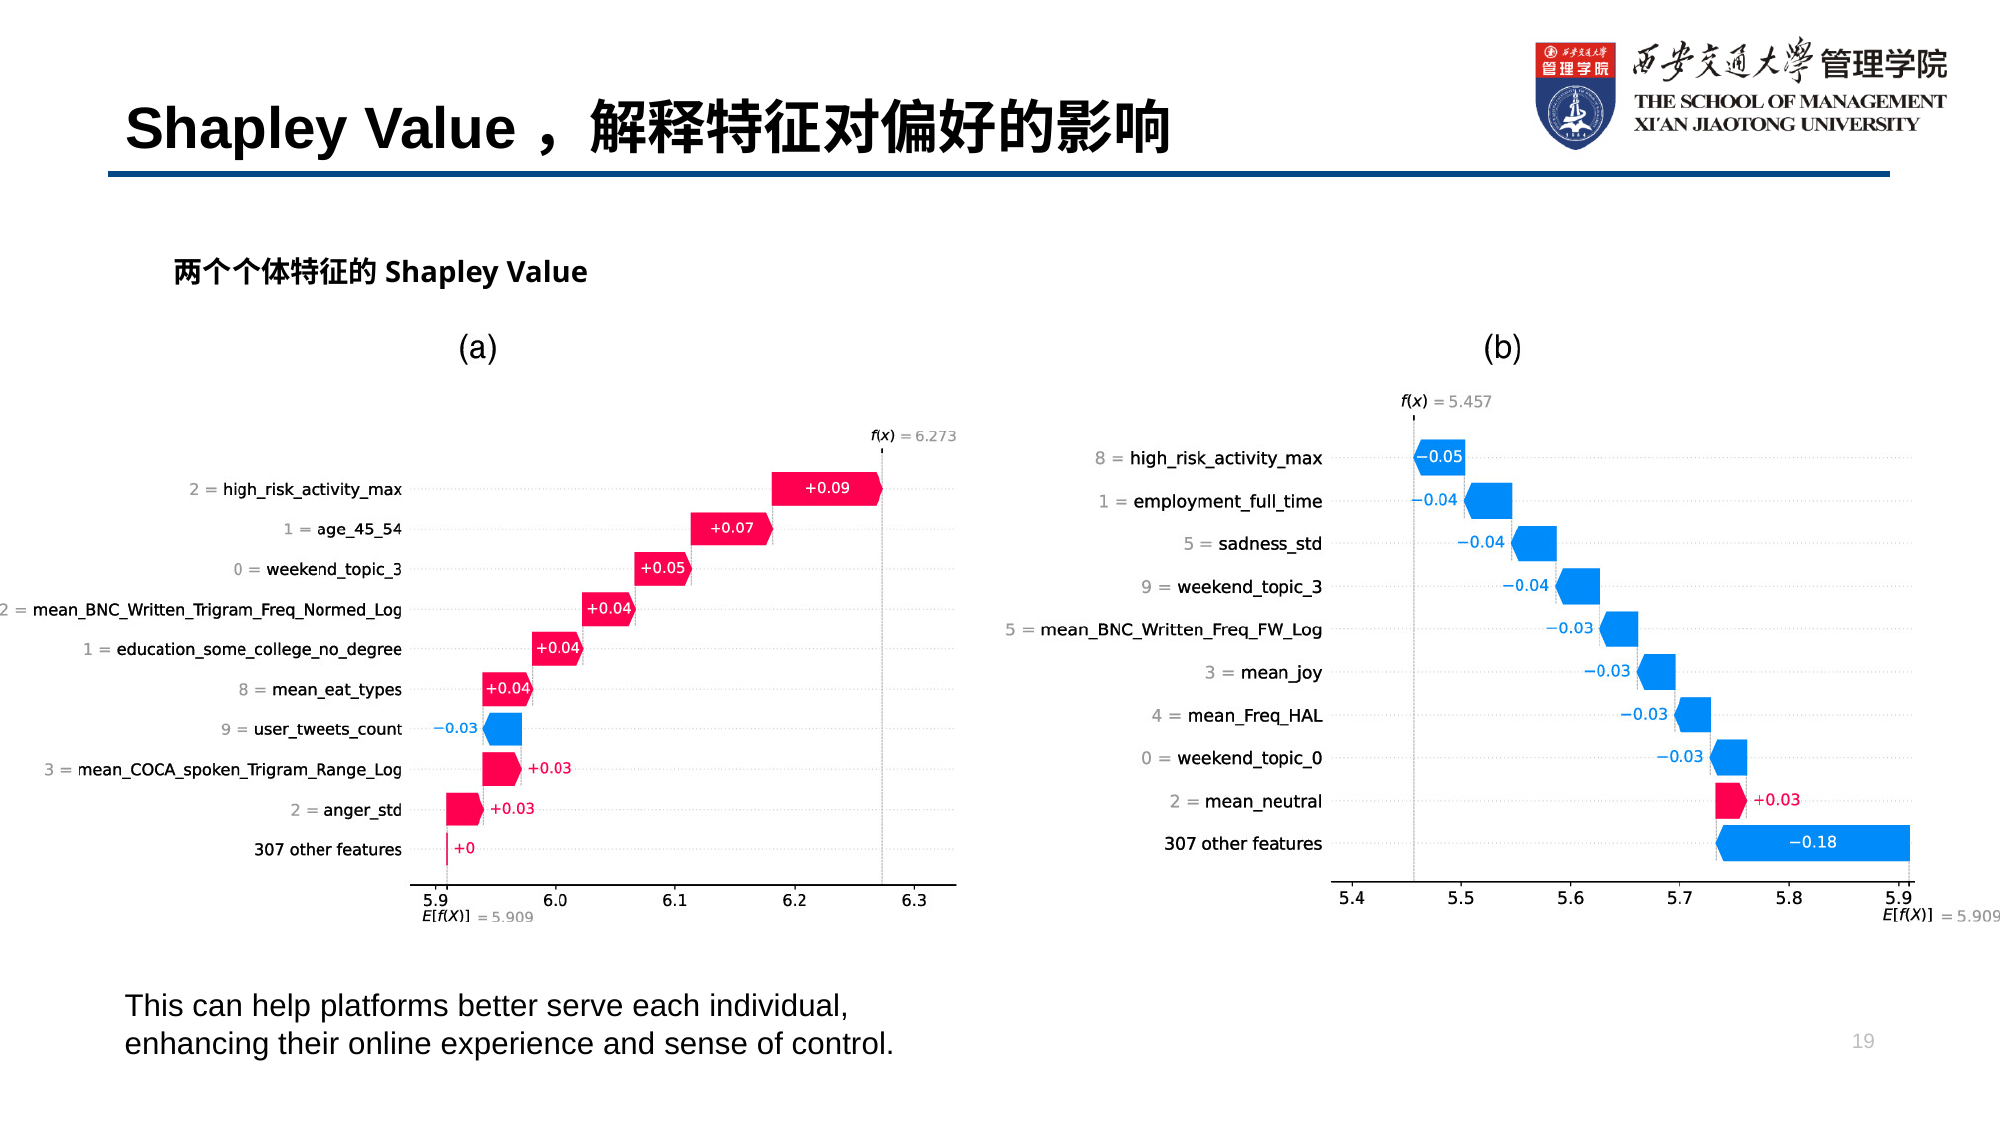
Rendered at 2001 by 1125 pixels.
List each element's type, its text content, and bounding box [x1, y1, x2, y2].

slide_number 19 [1412, 1023, 1890, 1058]
title Shapley Value，解释特征对偏好的影响 [109, 0, 1890, 169]
text_box This can help platforms better serve each individual, enhancing their online experience and sense of control. [109, 978, 912, 1068]
picture [1890, 34, 1947, 158]
text_box 两个个体特征的Shapley Value [158, 245, 604, 296]
picture [0, 333, 2000, 922]
